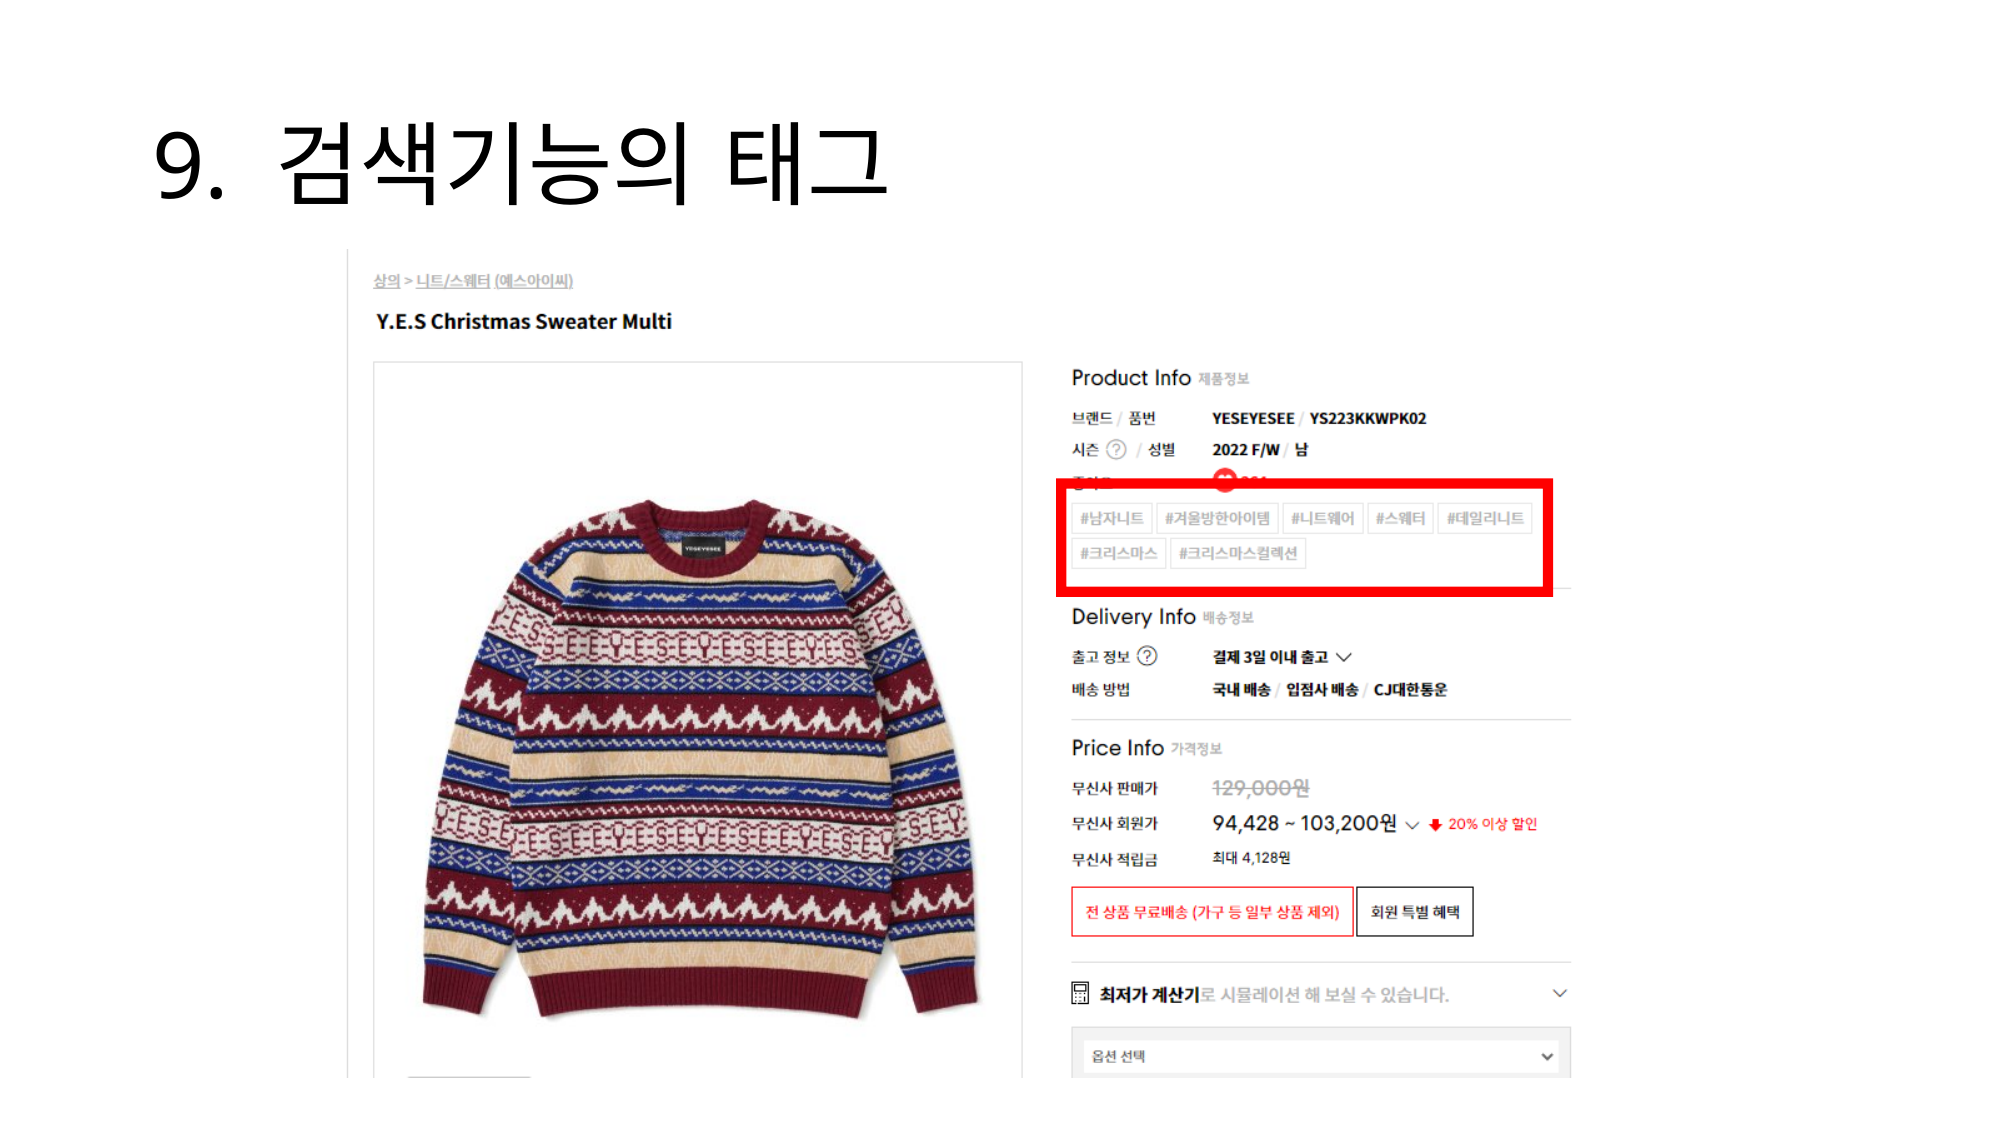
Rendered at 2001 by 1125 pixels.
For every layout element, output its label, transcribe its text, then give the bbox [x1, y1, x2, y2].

title 9. 검색기능의 태그 [137, 59, 1863, 278]
picture [332, 249, 1605, 1078]
